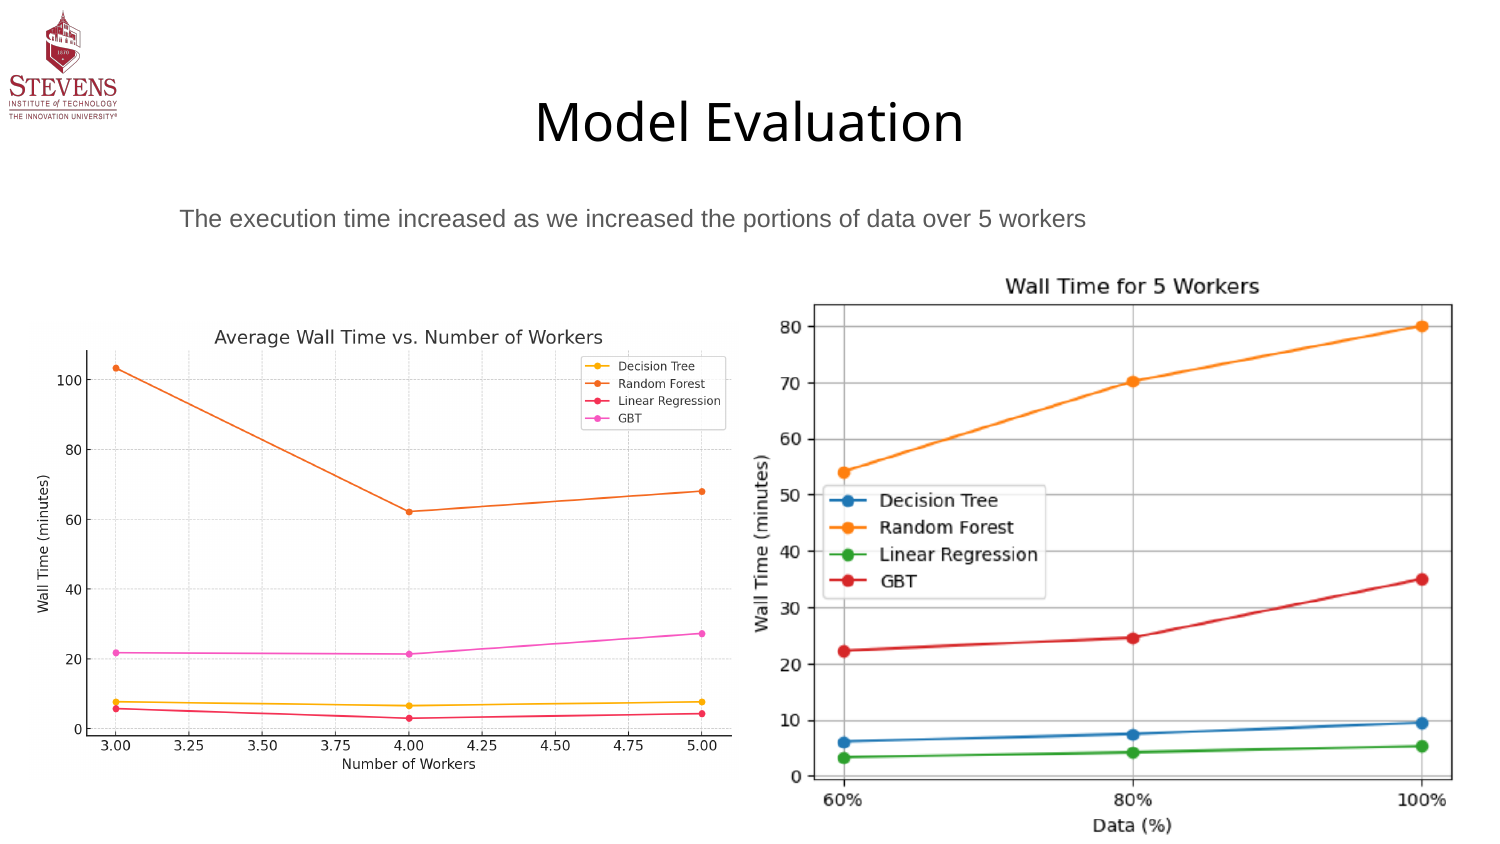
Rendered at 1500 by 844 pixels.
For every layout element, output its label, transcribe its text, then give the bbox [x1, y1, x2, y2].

text_box The execution time increased as we increased the portions of data over 5 workers [89, 187, 1449, 326]
picture [29, 321, 740, 780]
title Model Evaluation [51, 72, 1449, 167]
picture [0, 0, 127, 131]
picture [749, 257, 1486, 844]
